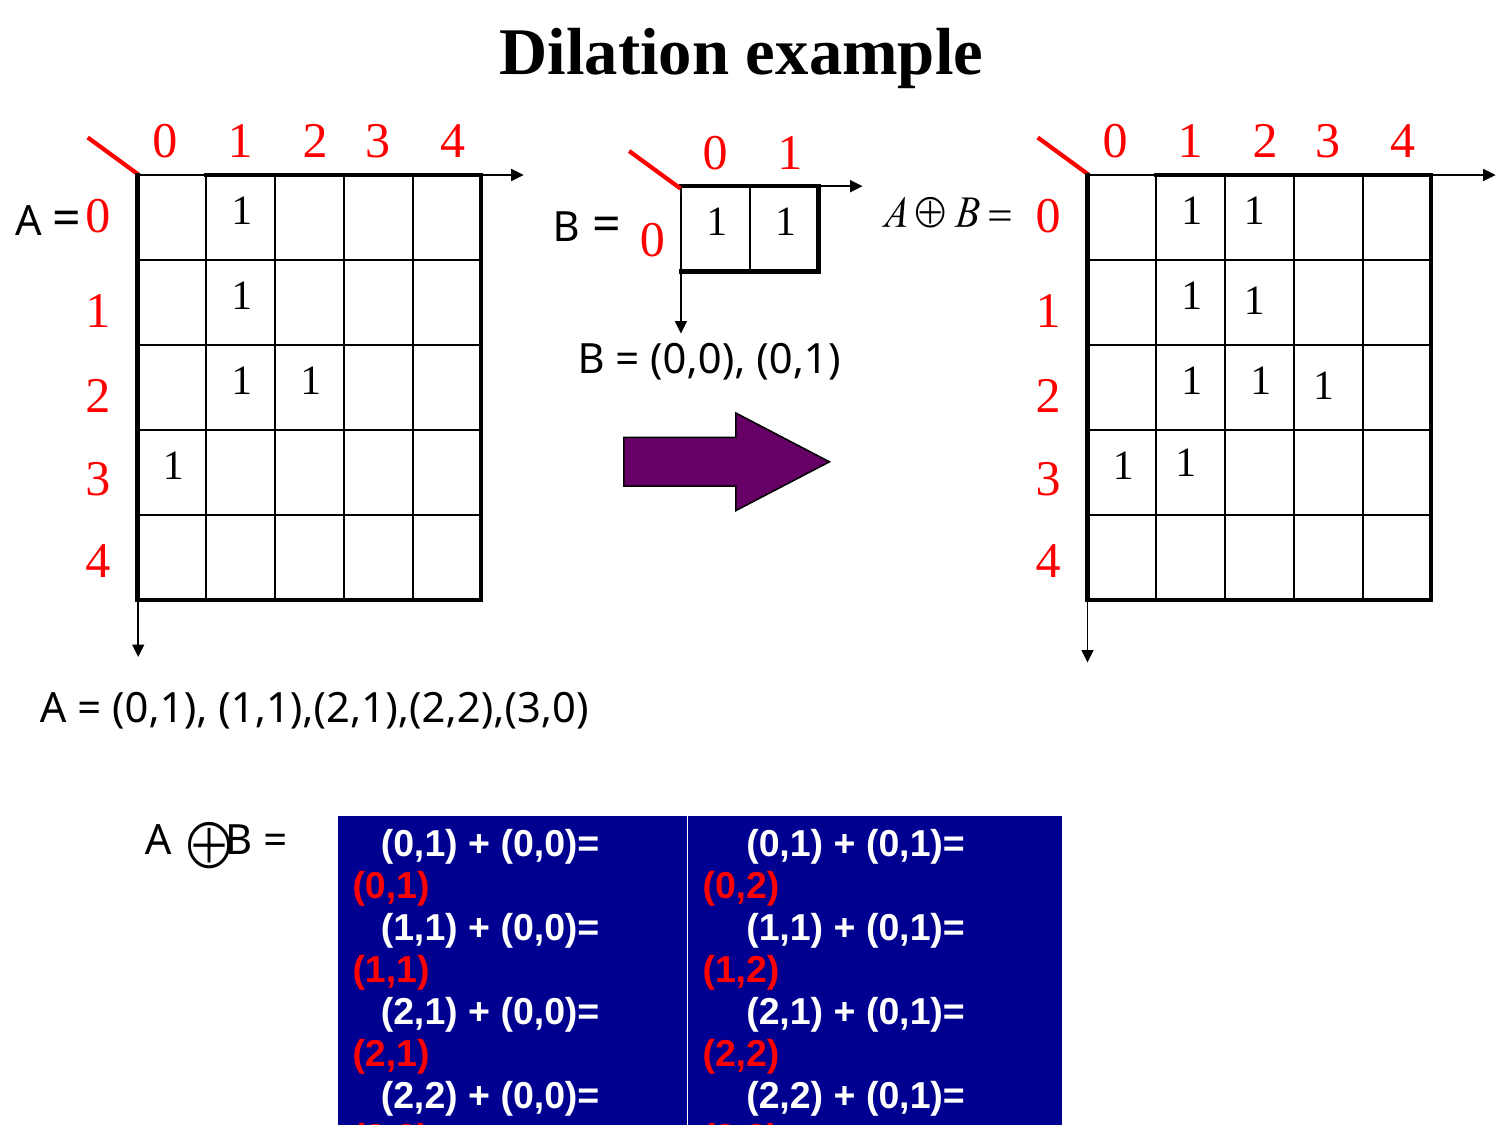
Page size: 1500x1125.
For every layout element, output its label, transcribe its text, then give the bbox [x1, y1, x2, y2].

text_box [1087, 174, 1432, 601]
text_box A = [0, 172, 82, 260]
text_box 0 1 2 3 4 [1020, 174, 1081, 595]
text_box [1087, 174, 1496, 663]
title Dilation example [0, 0, 1500, 100]
table_header (0,1) + (0,0)= (0,1) (1,1) + (0,0)= (1,1) (2,1) + (0,0)= (2,1) (2,2) + (0,0)= (2,2) (3,0) + (0,0)= (3,0) [338, 816, 687, 1125]
text_box [623, 412, 830, 511]
text_box B = [537, 177, 656, 266]
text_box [137, 174, 482, 601]
text_box A = (0,1), (1,1),(2,1),(2,2),(3,0) [24, 662, 782, 750]
text_box B = (0,0), (0,1) [562, 312, 875, 401]
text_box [1037, 137, 1090, 176]
picture [177, 812, 236, 876]
text_box 0 1 2 3 4 [70, 174, 131, 595]
text_box 0 1 2 3 4 [1087, 99, 1475, 173]
picture [874, 187, 1013, 240]
table_header (0,1) + (0,1)= (0,2) (1,1) + (0,1)= (1,2) (2,1) + (0,1)= (2,2) (2,2) + (0,1)= (2,3) (3,0) + (0,1)= (3,1) [688, 816, 1062, 1125]
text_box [628, 150, 681, 189]
text_box 0 1 [687, 111, 838, 184]
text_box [137, 174, 524, 658]
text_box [87, 137, 140, 176]
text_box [680, 185, 863, 334]
text_box 0 [624, 199, 674, 275]
text_box 0 1 2 3 4 [137, 99, 525, 175]
text_box A B = [129, 774, 344, 900]
